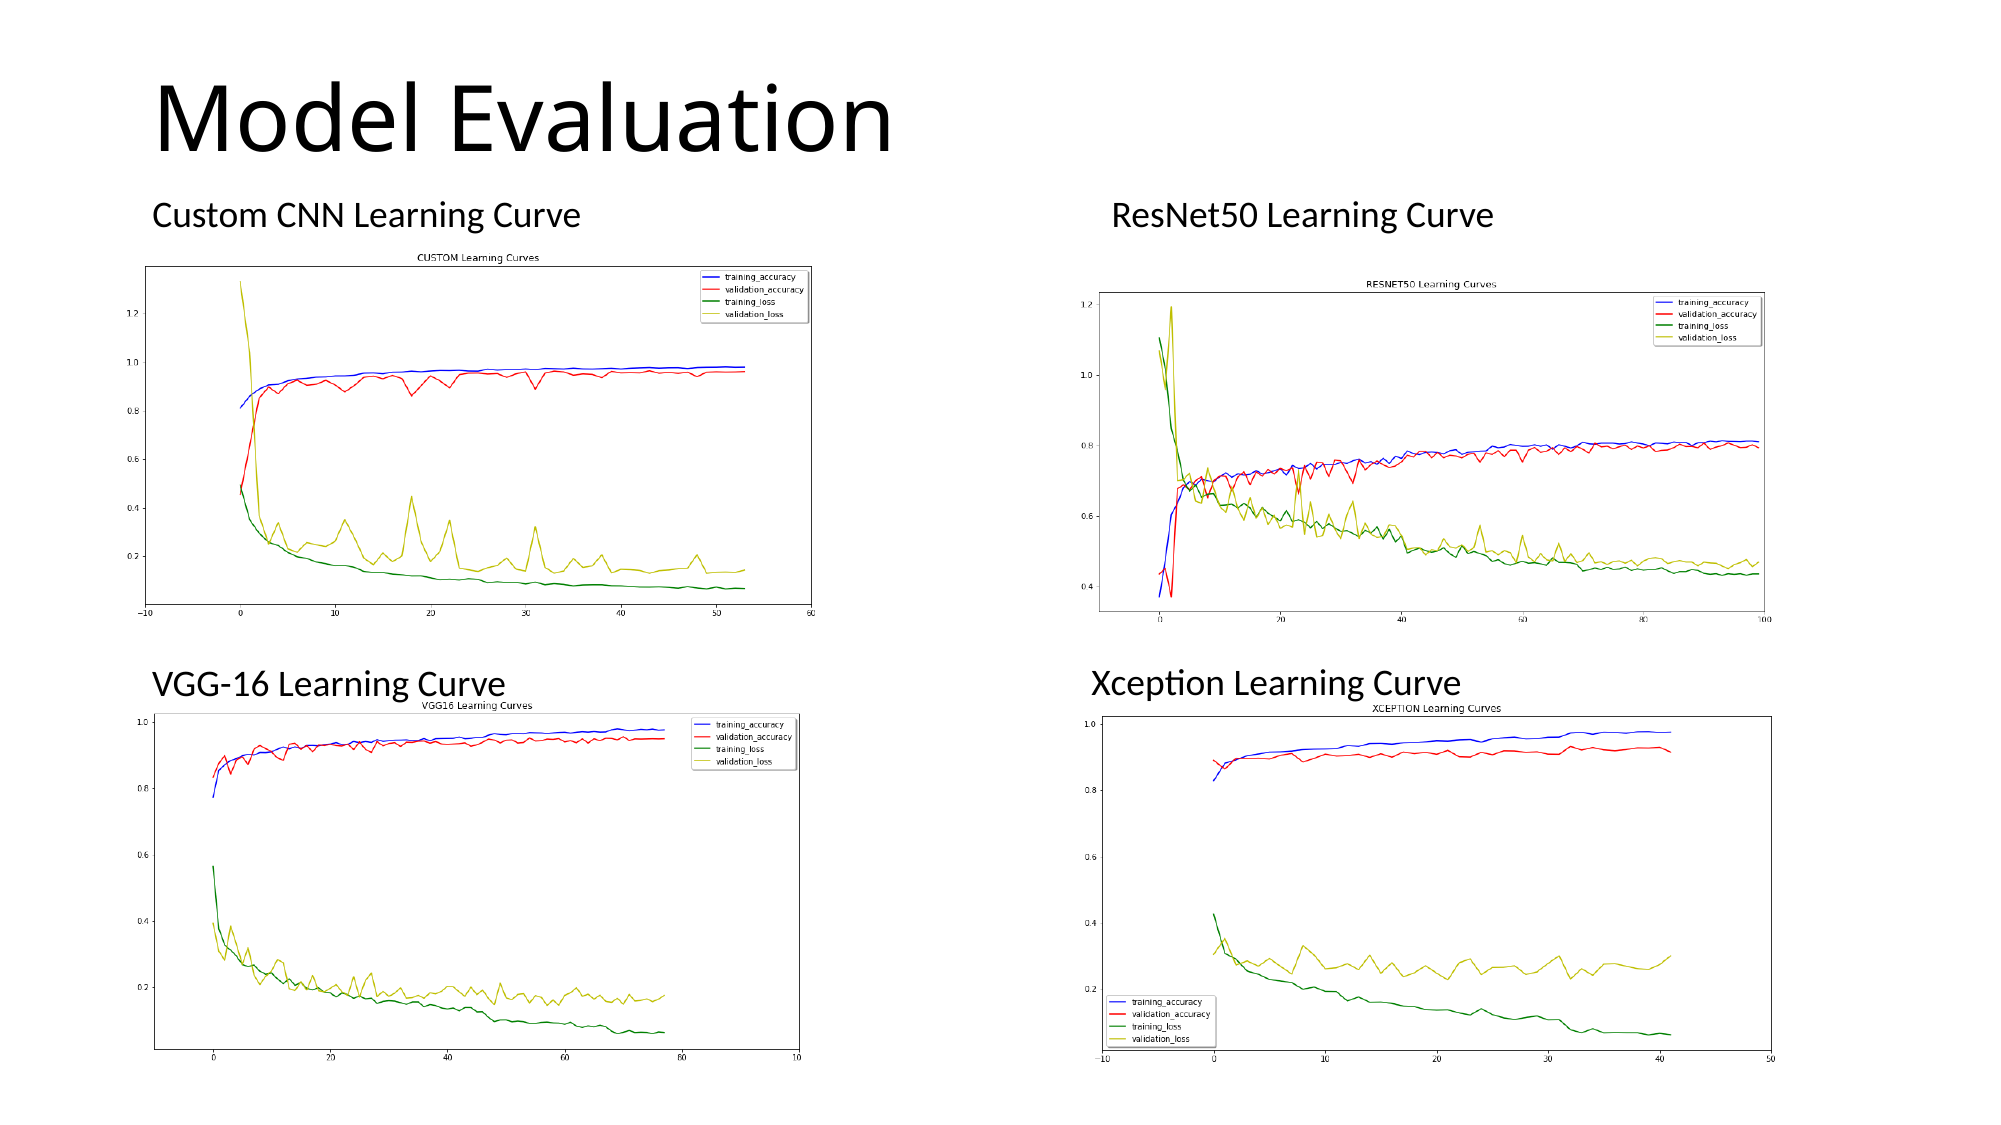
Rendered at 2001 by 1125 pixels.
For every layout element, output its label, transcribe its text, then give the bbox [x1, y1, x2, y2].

text_box Xception Learning Curve [1076, 650, 1500, 694]
text_box VGG-16 Learning Curve [137, 651, 561, 692]
title Model Evaluation [137, 59, 1863, 183]
picture [131, 692, 801, 1069]
picture [1076, 694, 1776, 1066]
text_box ResNet50 Learning Curve [1096, 182, 1549, 243]
picture [1076, 272, 1776, 622]
text_box Custom CNN Learning Curve [137, 182, 647, 243]
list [97, 243, 818, 622]
